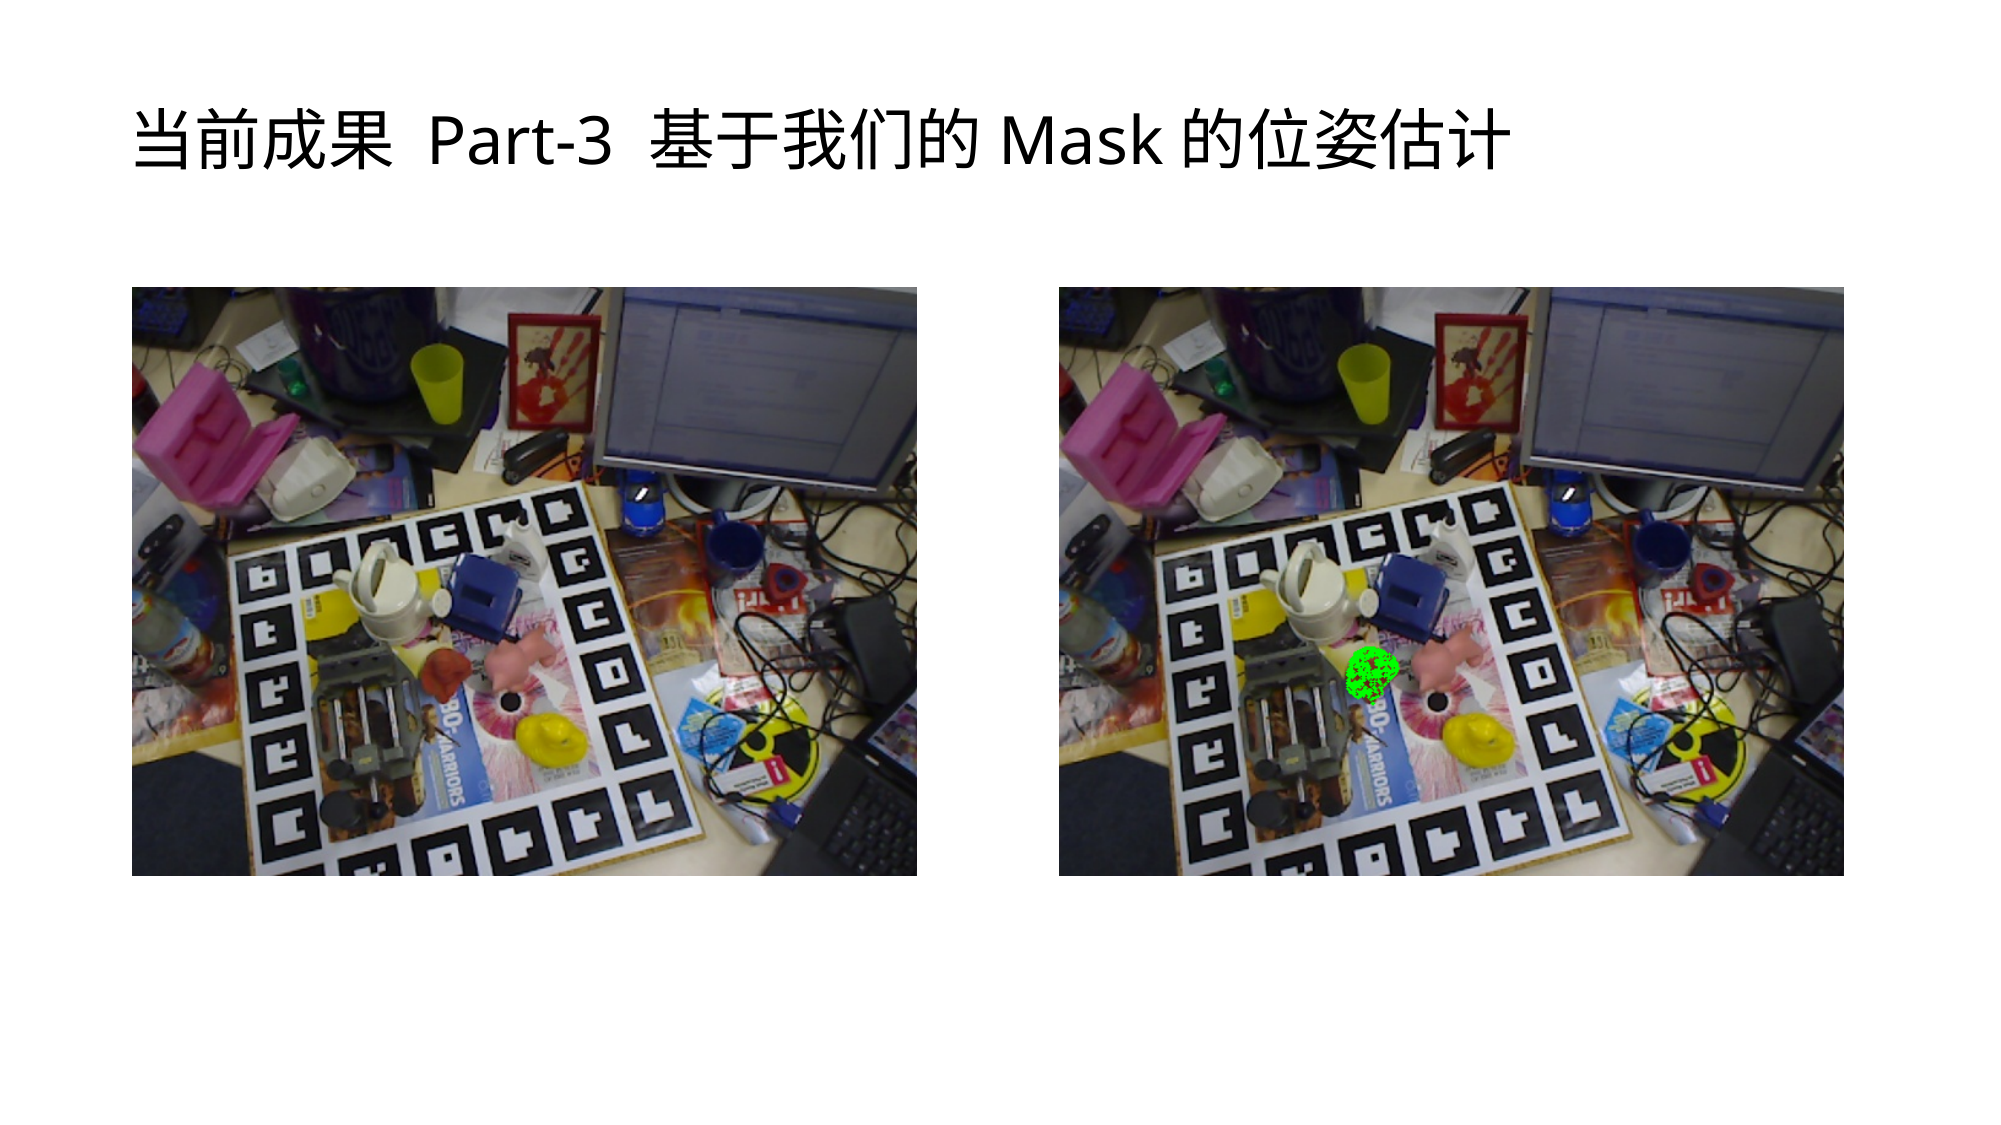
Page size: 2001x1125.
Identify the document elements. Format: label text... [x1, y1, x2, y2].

picture [132, 287, 917, 876]
text_box 当前成果 Part-3 基于我们的Mask的位姿估计 [113, 90, 1530, 186]
picture [1059, 287, 1844, 876]
